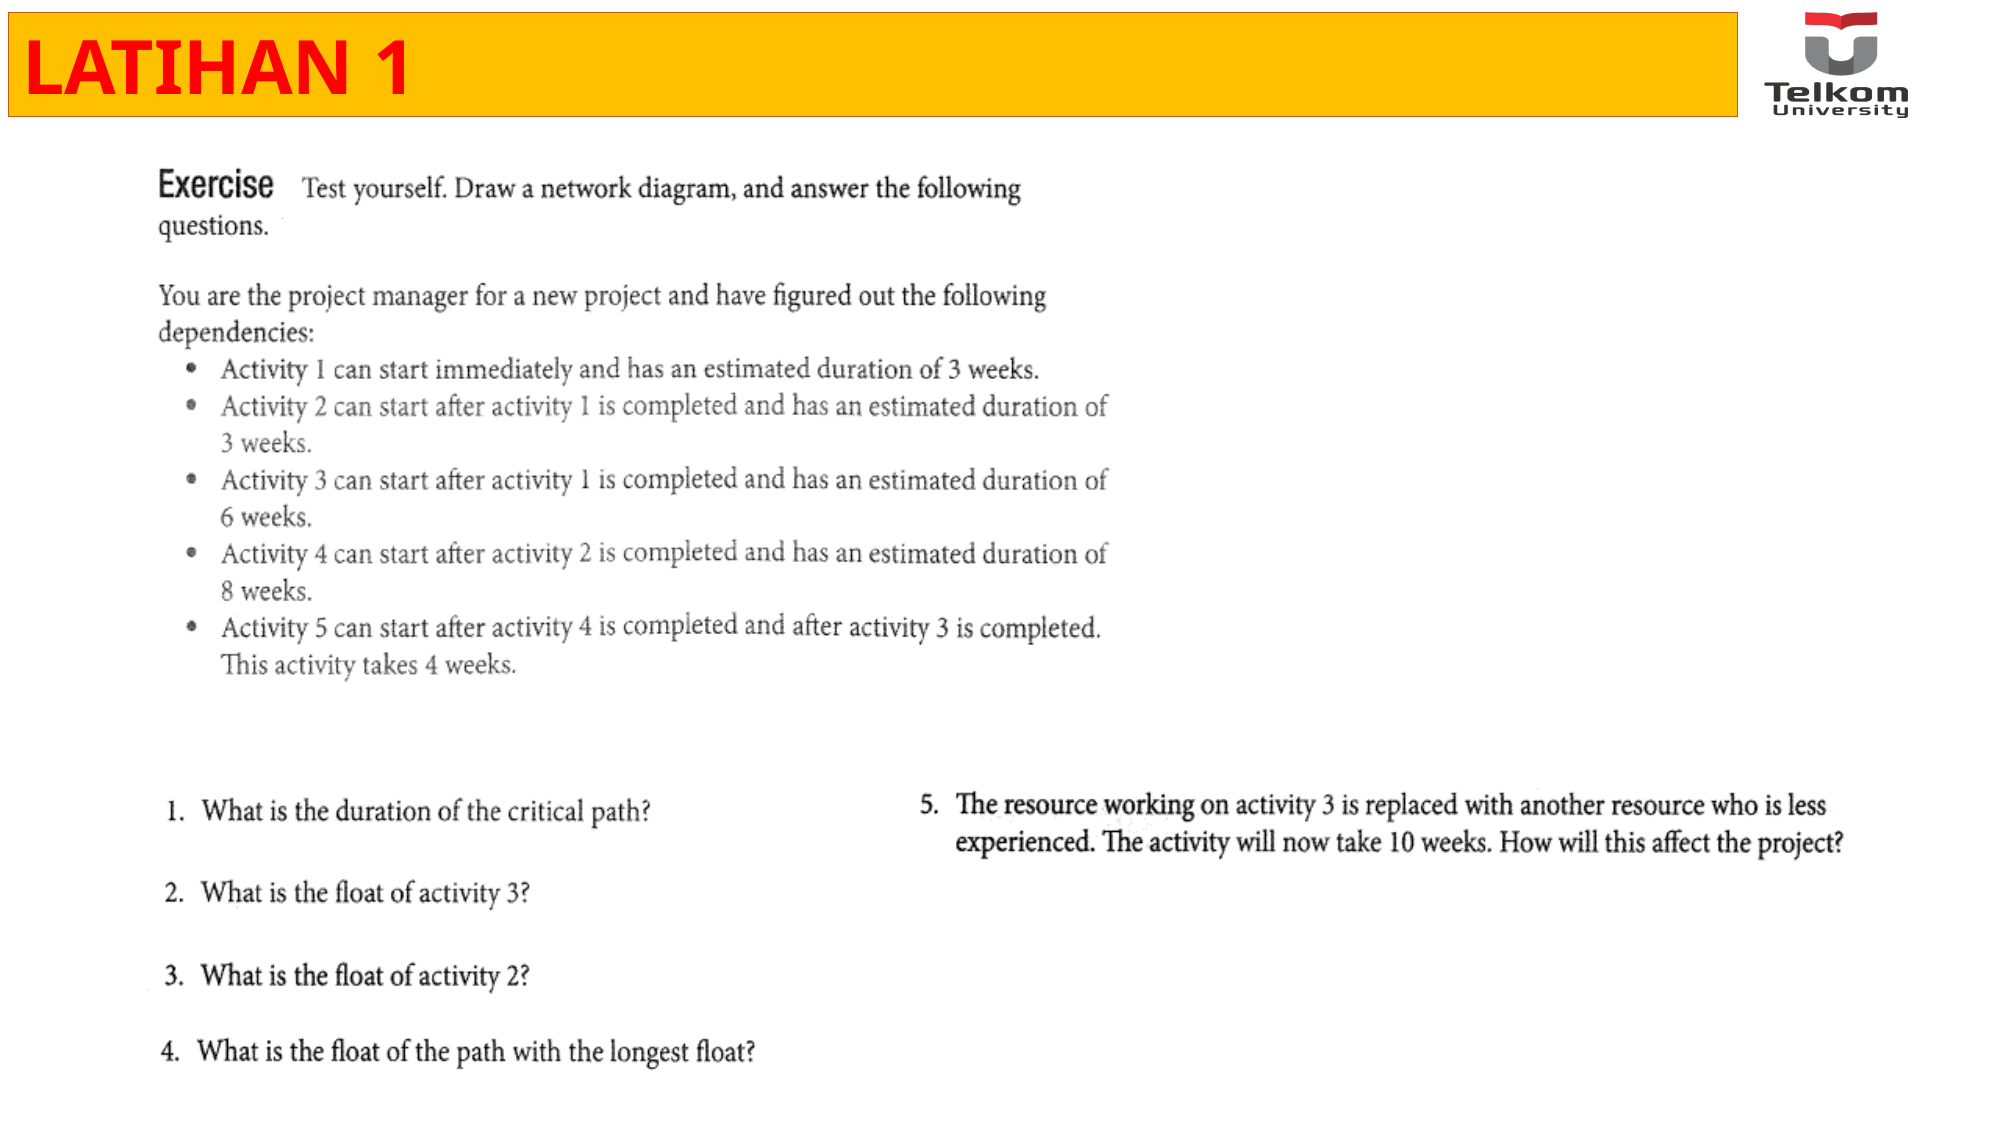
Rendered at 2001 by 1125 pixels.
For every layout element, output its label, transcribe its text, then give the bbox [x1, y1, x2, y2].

picture [1764, 12, 1908, 118]
picture [110, 765, 778, 929]
picture [130, 1014, 817, 1096]
picture [891, 768, 1861, 875]
picture [110, 152, 1209, 731]
picture [110, 937, 600, 1005]
text_box LATIHAN 1 [8, 12, 1738, 117]
